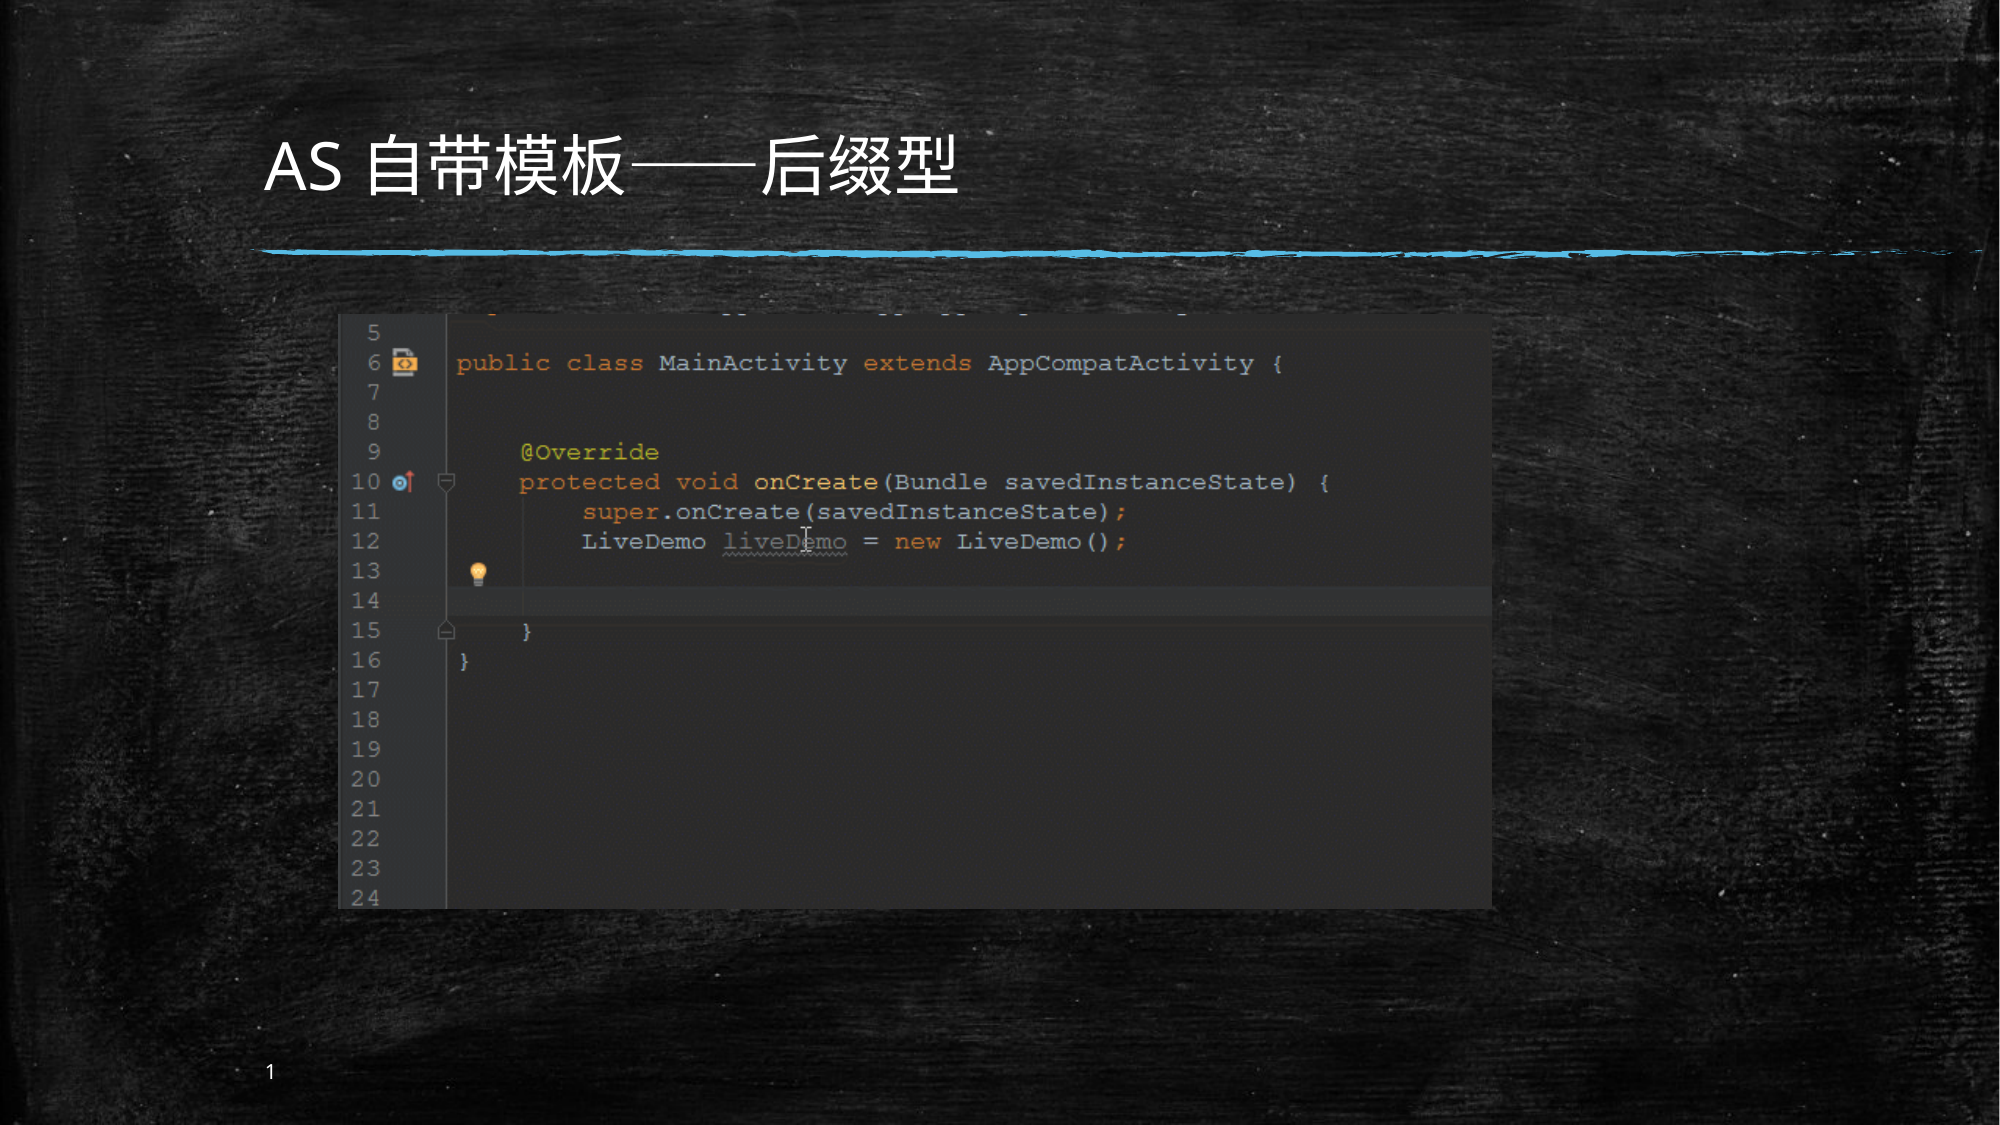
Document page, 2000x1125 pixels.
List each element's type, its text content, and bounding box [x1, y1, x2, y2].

title AS自带模板——后缀型 [249, 45, 1750, 213]
footer 1 [249, 1050, 1288, 1096]
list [338, 314, 1492, 909]
